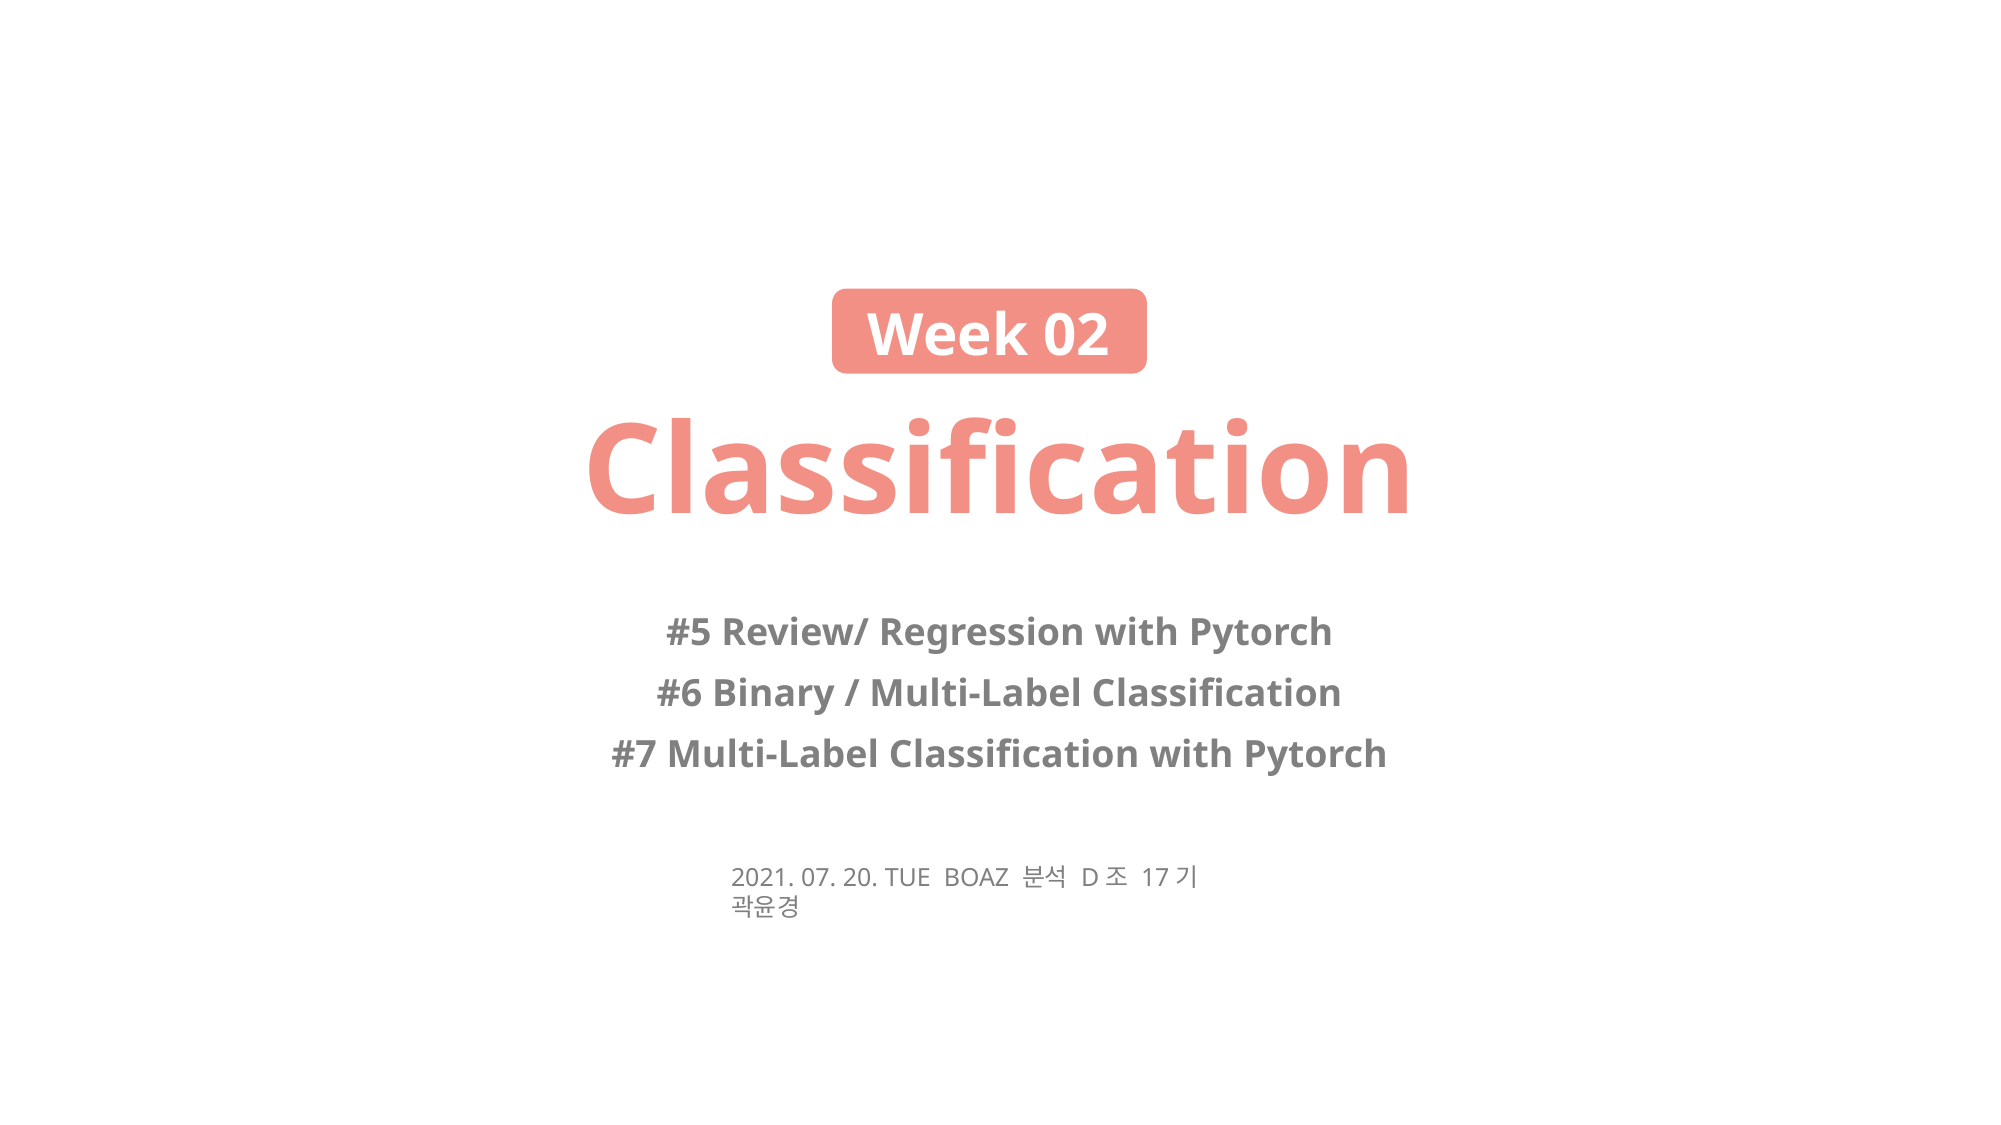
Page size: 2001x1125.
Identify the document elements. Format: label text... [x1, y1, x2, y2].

subtitle #5 Review/ Regression with Pytorch #6 Binary / Multi-Label Classification #7 Multi-Label Classification with Pytorch [249, 605, 1750, 877]
text_box 2021. 07. 20. TUE BOAZ 분석 D조 17기 곽윤경 [716, 854, 1263, 929]
text_box [830, 287, 1139, 373]
text_box Week 02 [853, 289, 1147, 375]
title Classification [249, 373, 1750, 549]
